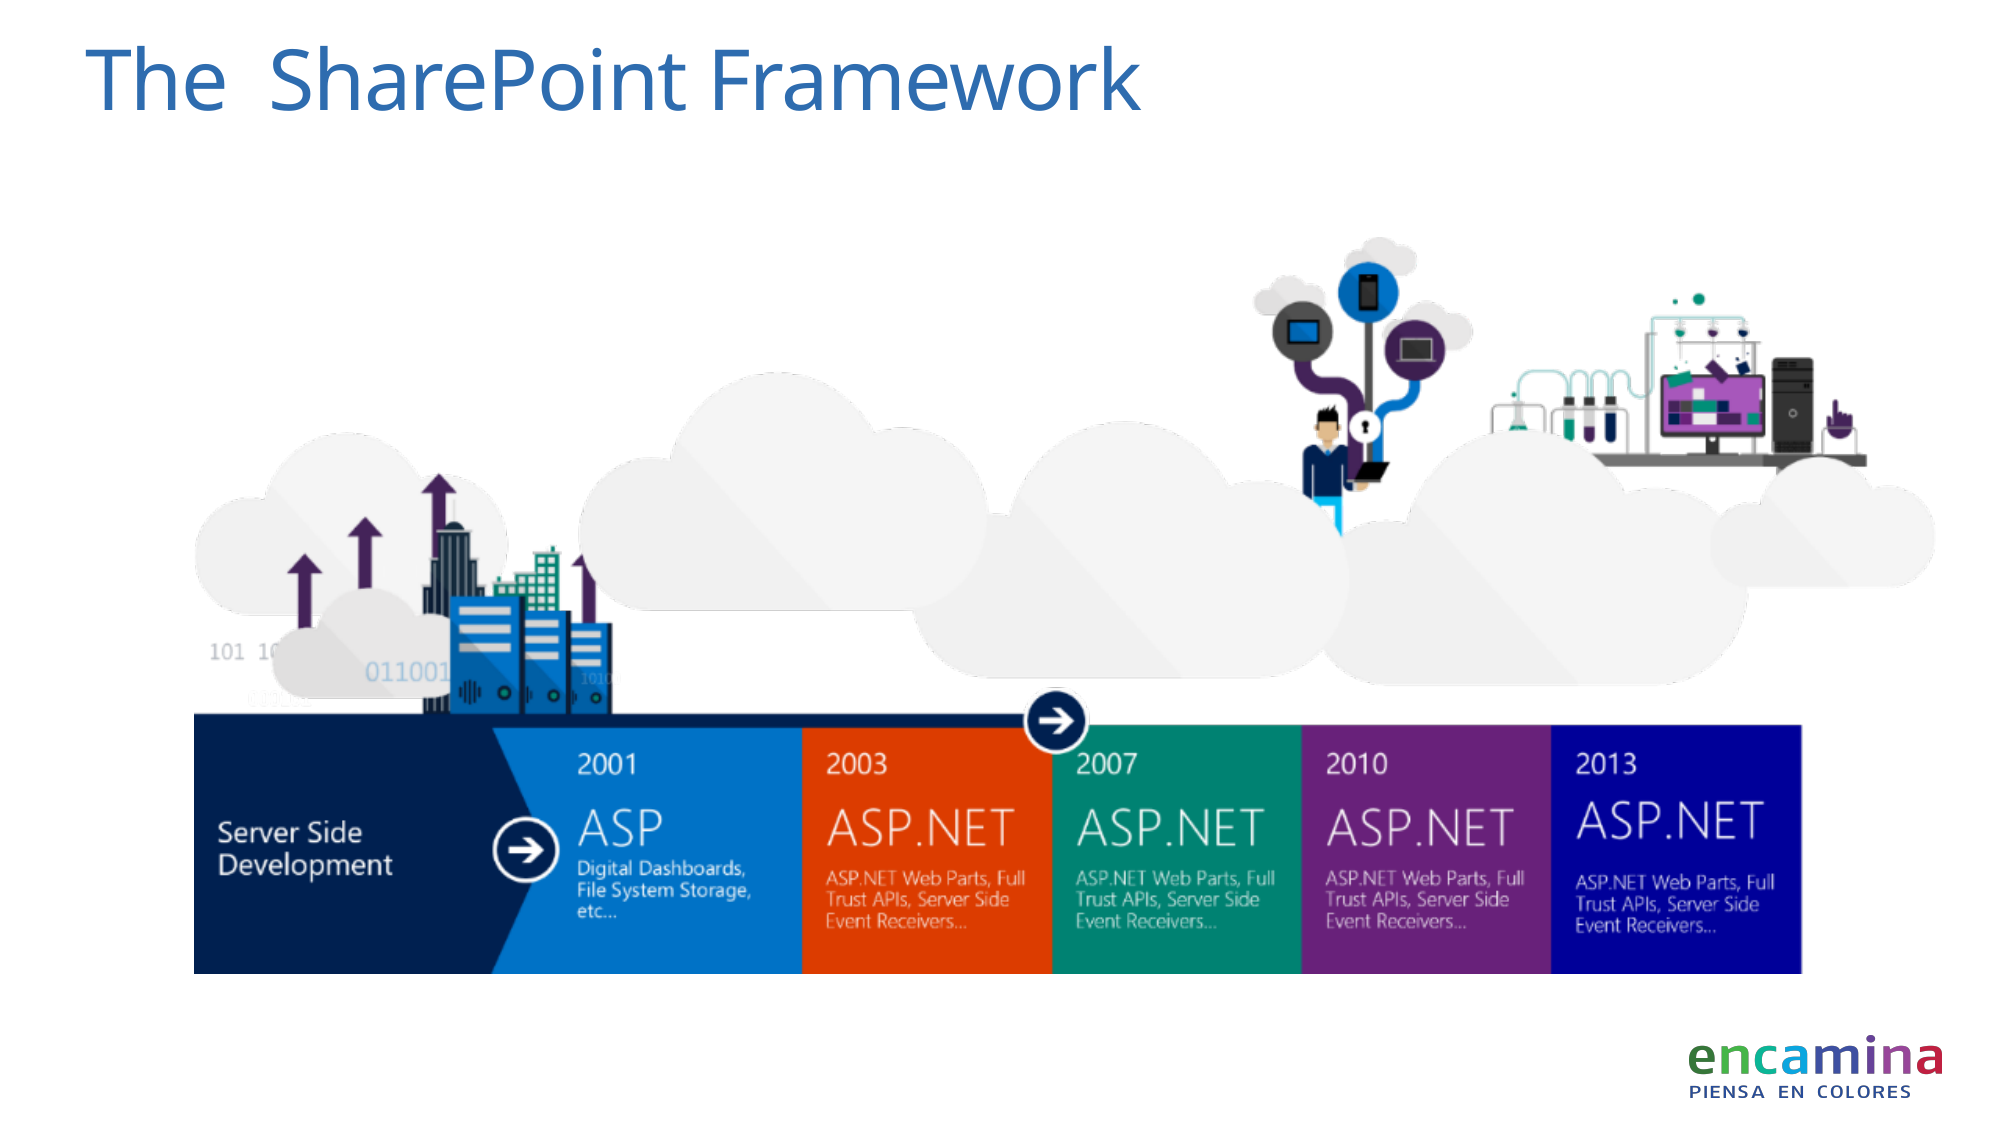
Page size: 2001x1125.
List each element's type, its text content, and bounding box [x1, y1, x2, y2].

title The SharePoint Framework [85, 37, 1915, 161]
picture [1689, 1035, 1942, 1098]
picture [194, 237, 1936, 974]
